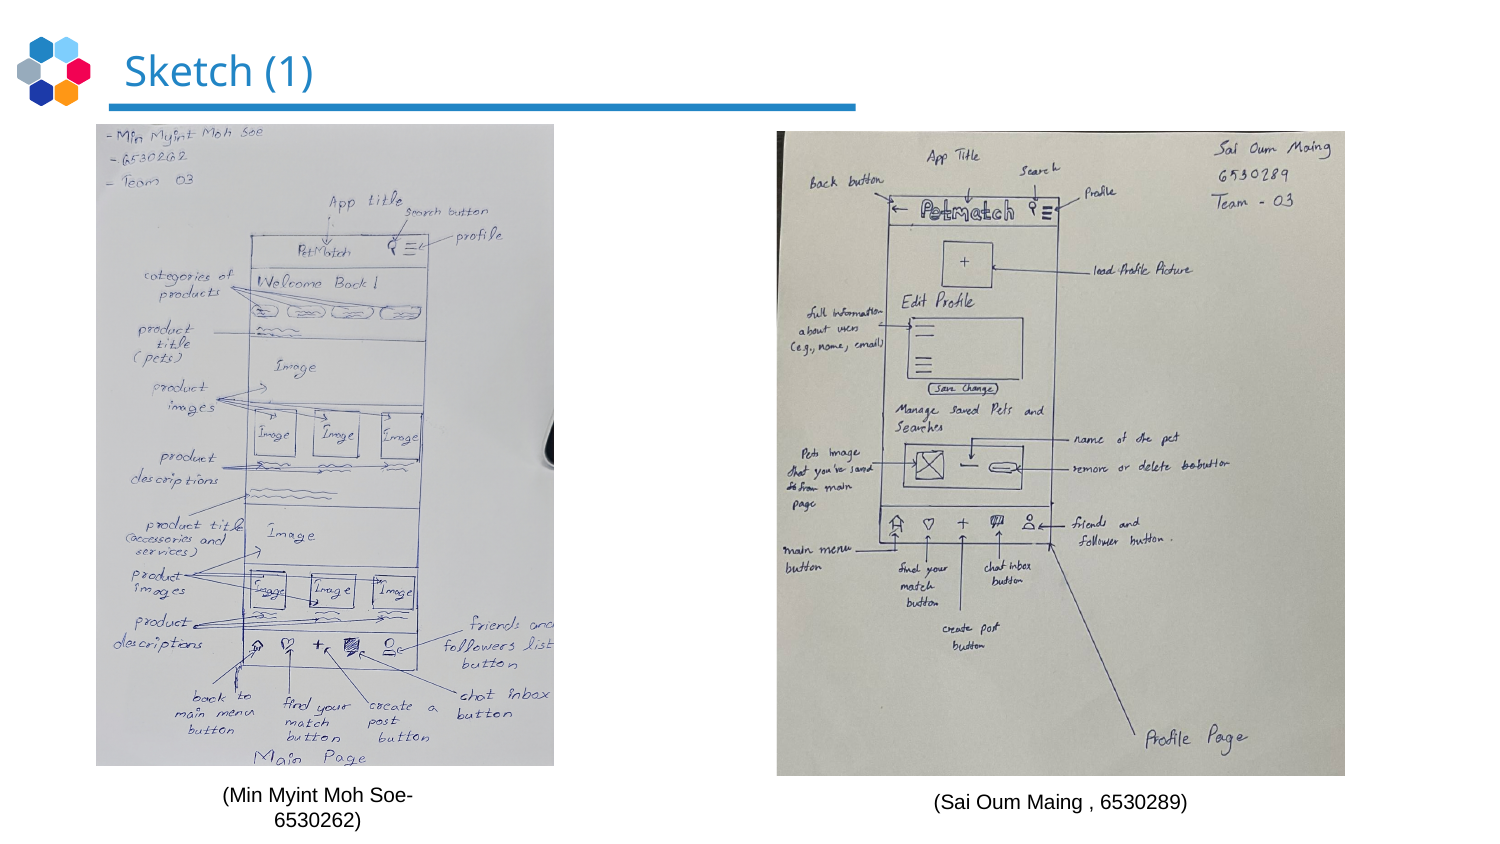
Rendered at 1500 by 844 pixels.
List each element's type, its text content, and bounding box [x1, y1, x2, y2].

title Sketch (1) [109, 36, 1392, 104]
picture [95, 124, 554, 766]
text_box (Sai Oum Maing , 6530289) [860, 780, 1261, 821]
picture [738, 131, 1384, 776]
text_box (Min Myint Moh Soe-6530262) [163, 774, 472, 839]
